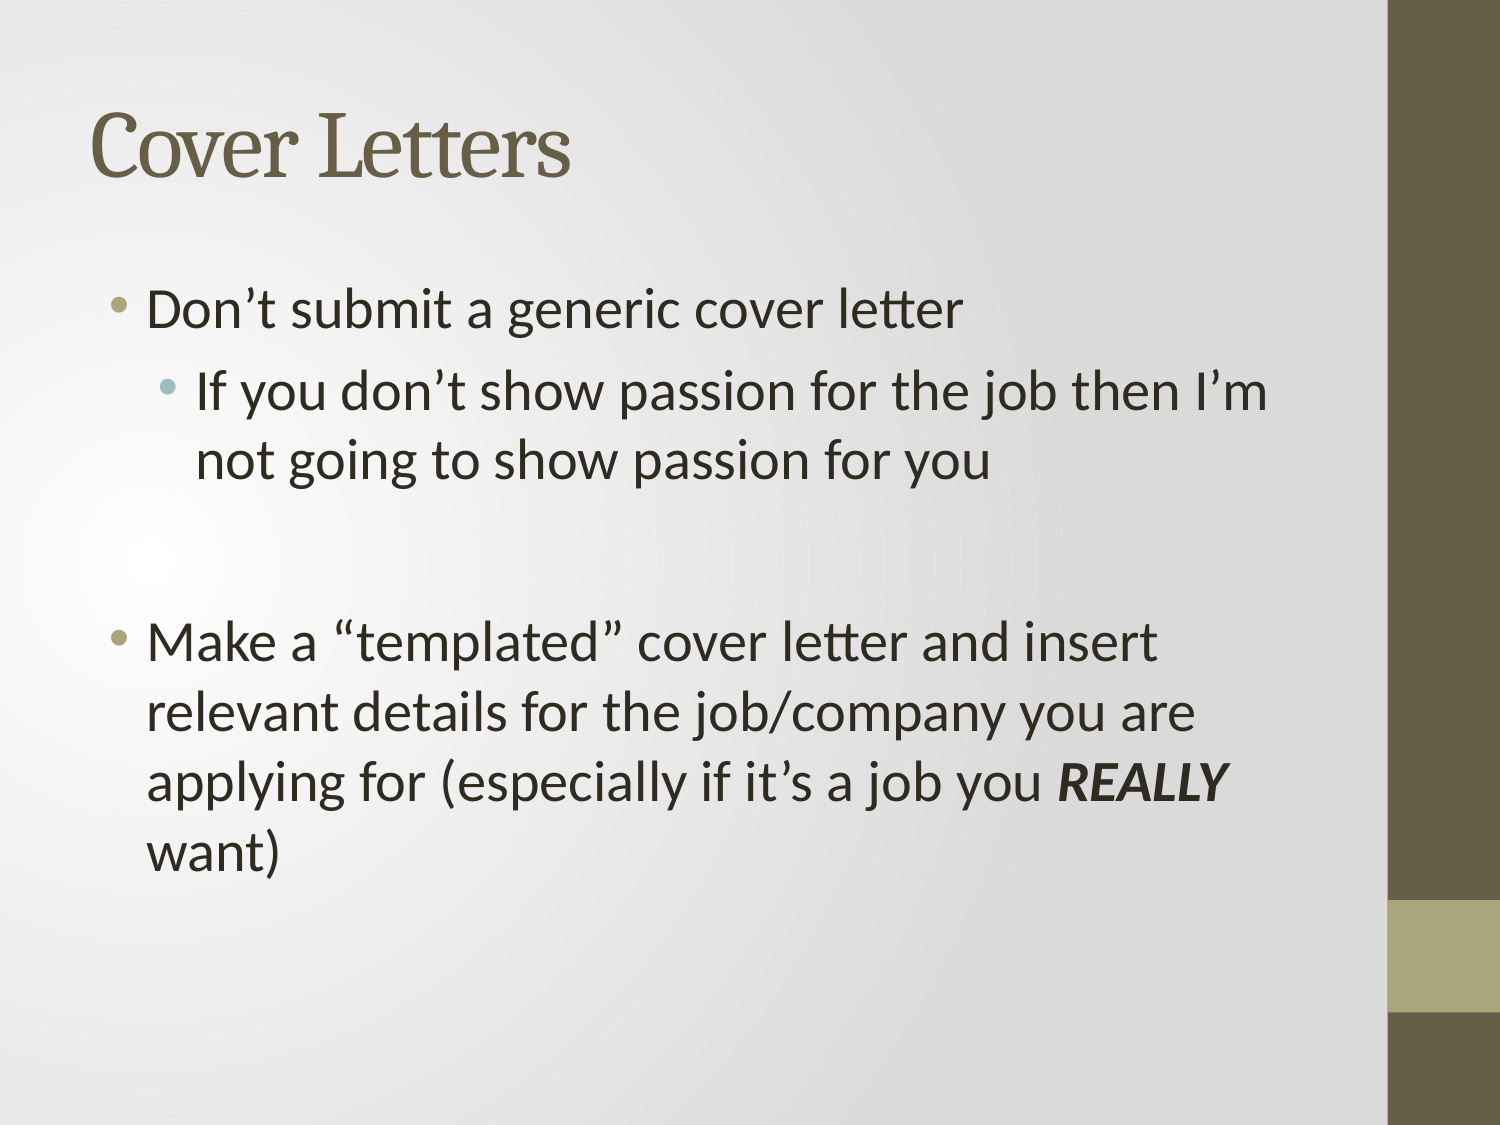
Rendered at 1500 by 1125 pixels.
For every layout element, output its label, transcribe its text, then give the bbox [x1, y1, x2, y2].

list Don’t submit a generic cover letter If you don’t show passion for the job then I’m not going to show passion for you Make a “templated” cover letter and insert relevant details for the job/company you are applying for (especially if it’s a job you REALLY want) [75, 262, 1325, 1050]
title Cover Letters [75, 45, 1325, 233]
